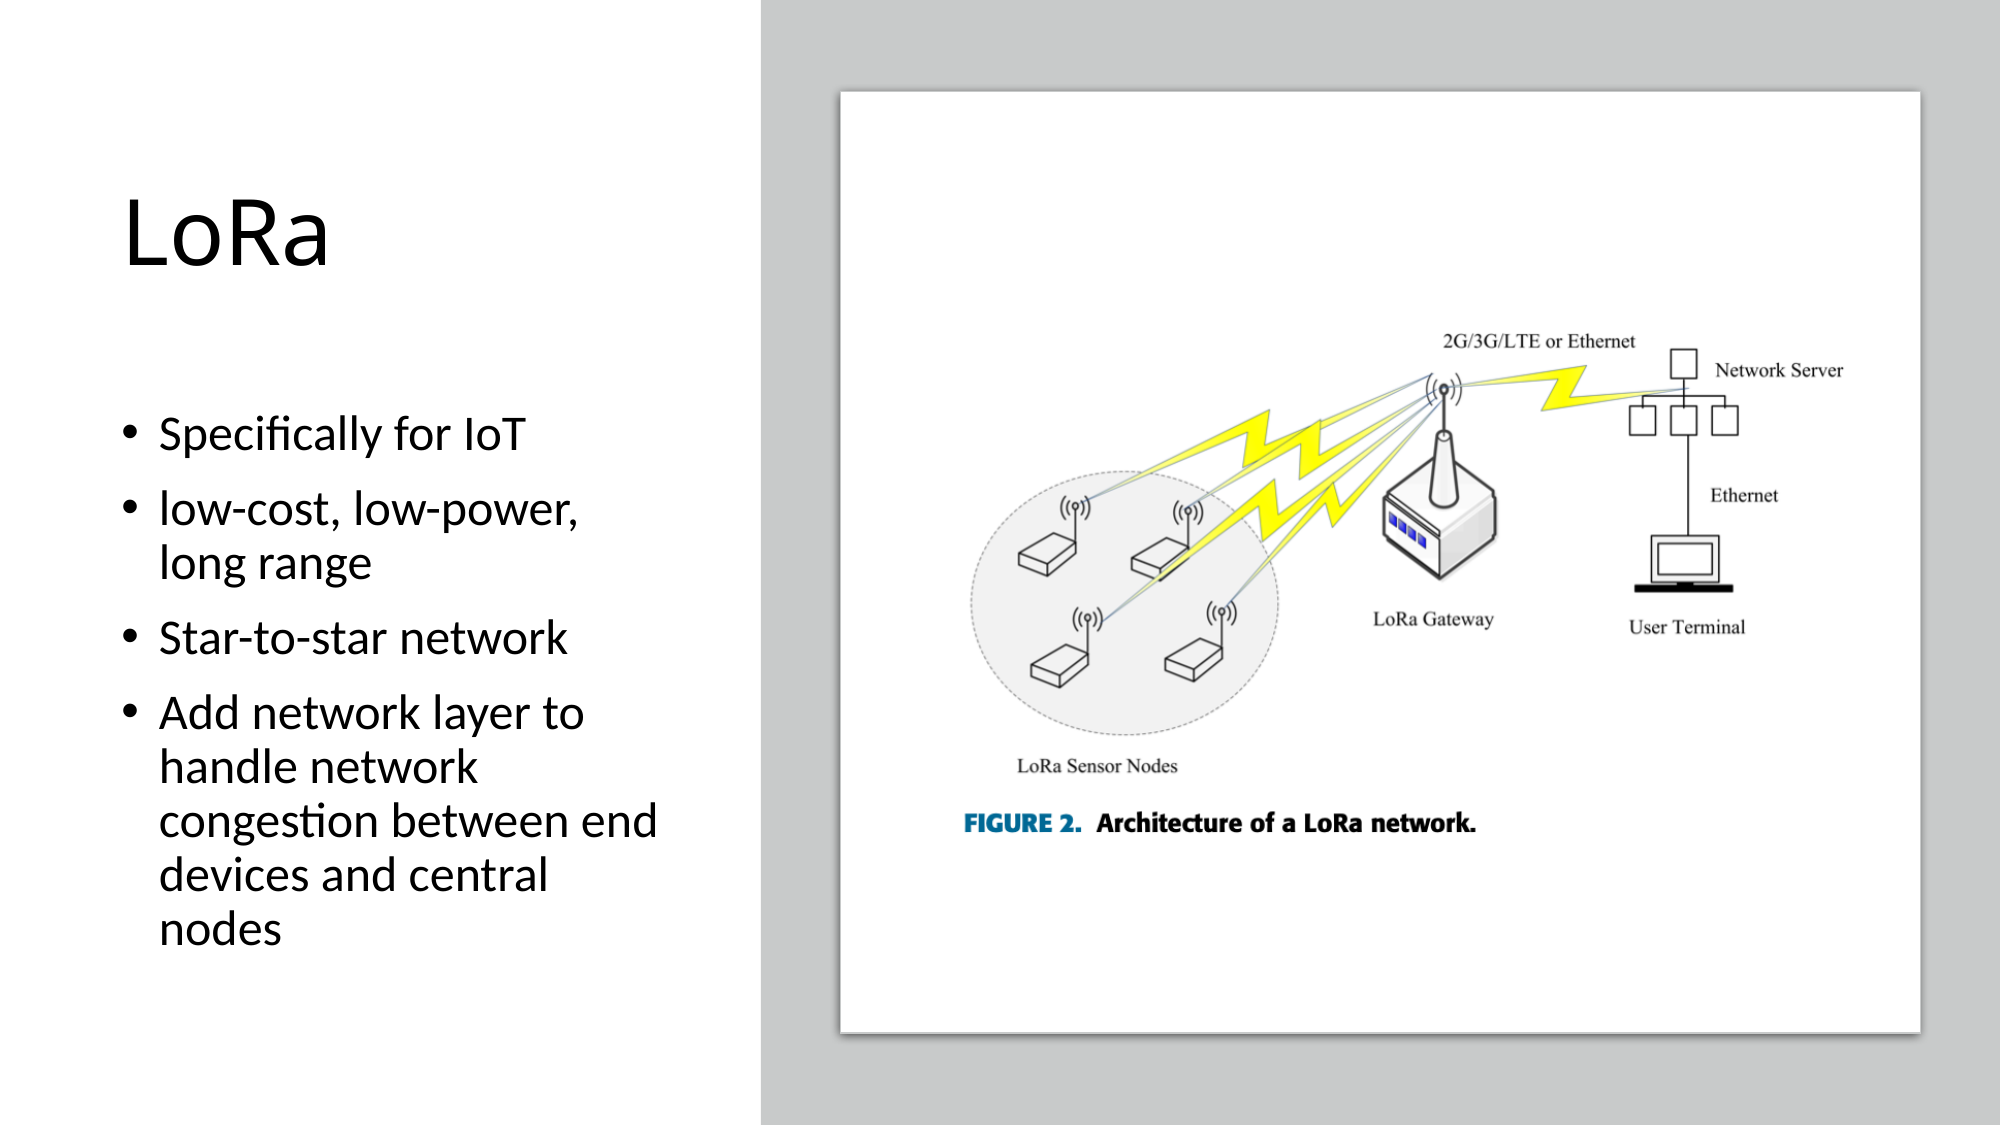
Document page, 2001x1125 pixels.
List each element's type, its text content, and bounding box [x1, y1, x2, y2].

title LoRa [106, 103, 682, 370]
list Specifically for IoT low-cost, low-power, long range Star-to-star network Add network layer to handle network congestion between end devices and central nodes [106, 399, 682, 1021]
text_box [839, 90, 1922, 1034]
text_box [760, 0, 2000, 1125]
picture [886, 227, 1875, 897]
